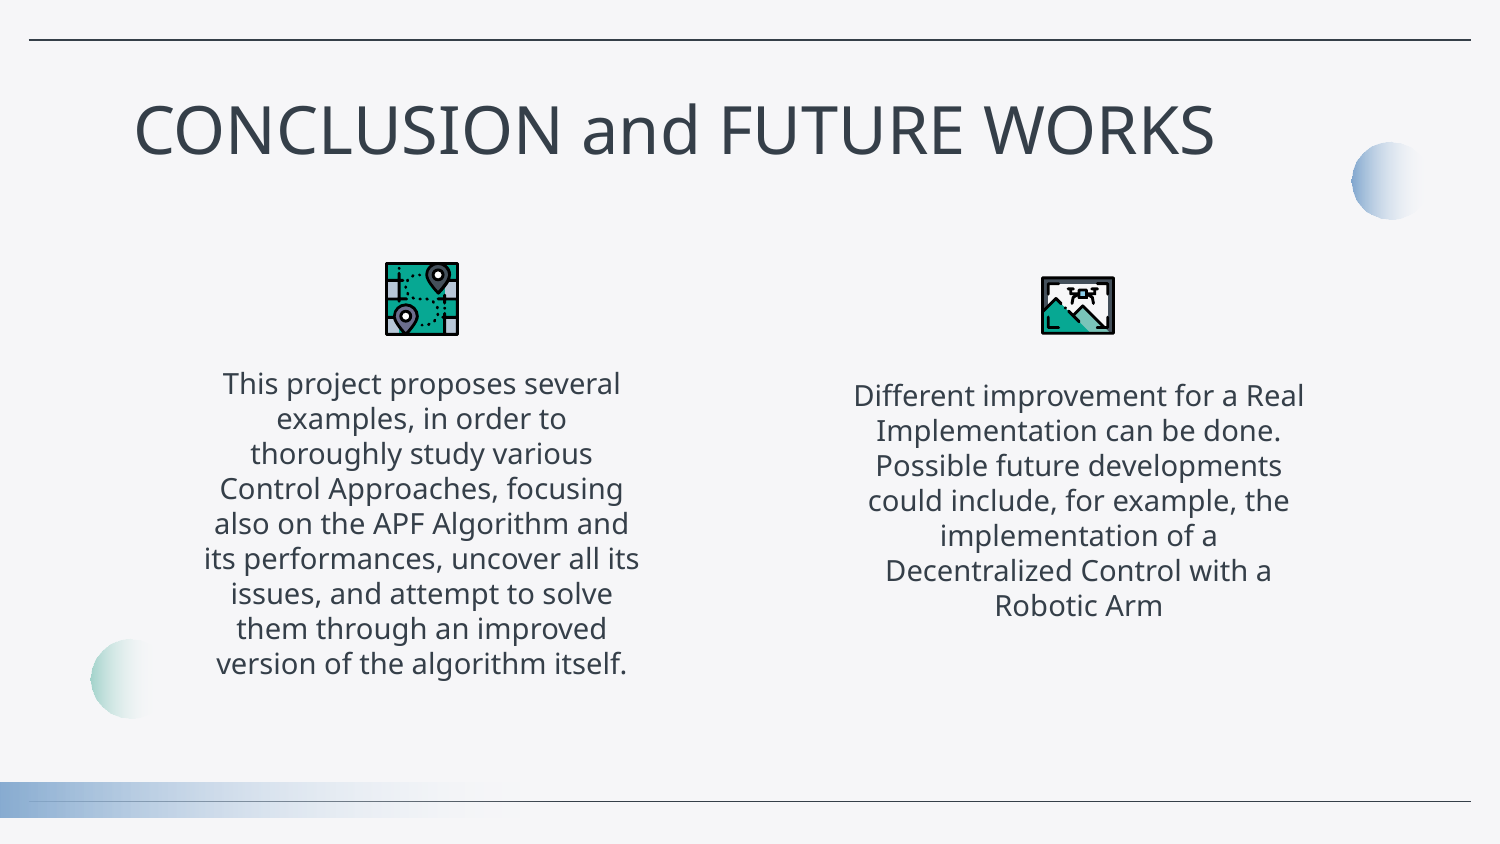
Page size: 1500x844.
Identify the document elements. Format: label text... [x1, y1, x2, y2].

text_box [1351, 141, 1430, 220]
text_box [384, 261, 460, 337]
subtitle Different improvement for a Real Implementation can be done. Possible future developments could include, for example, the implementation of a Decentralized Control with a Robotic Arm [835, 362, 1323, 626]
title CONCLUSION and FUTURE WORKS [118, 72, 1382, 167]
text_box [1040, 276, 1116, 335]
subtitle This project proposes several examples, in order to thoroughly study various Control Approaches, focusing also on the APF Algorithm and its performances, uncover all its issues, and attempt to solve them through an improved version of the algorithm itself. [187, 350, 657, 614]
text_box [90, 638, 171, 719]
